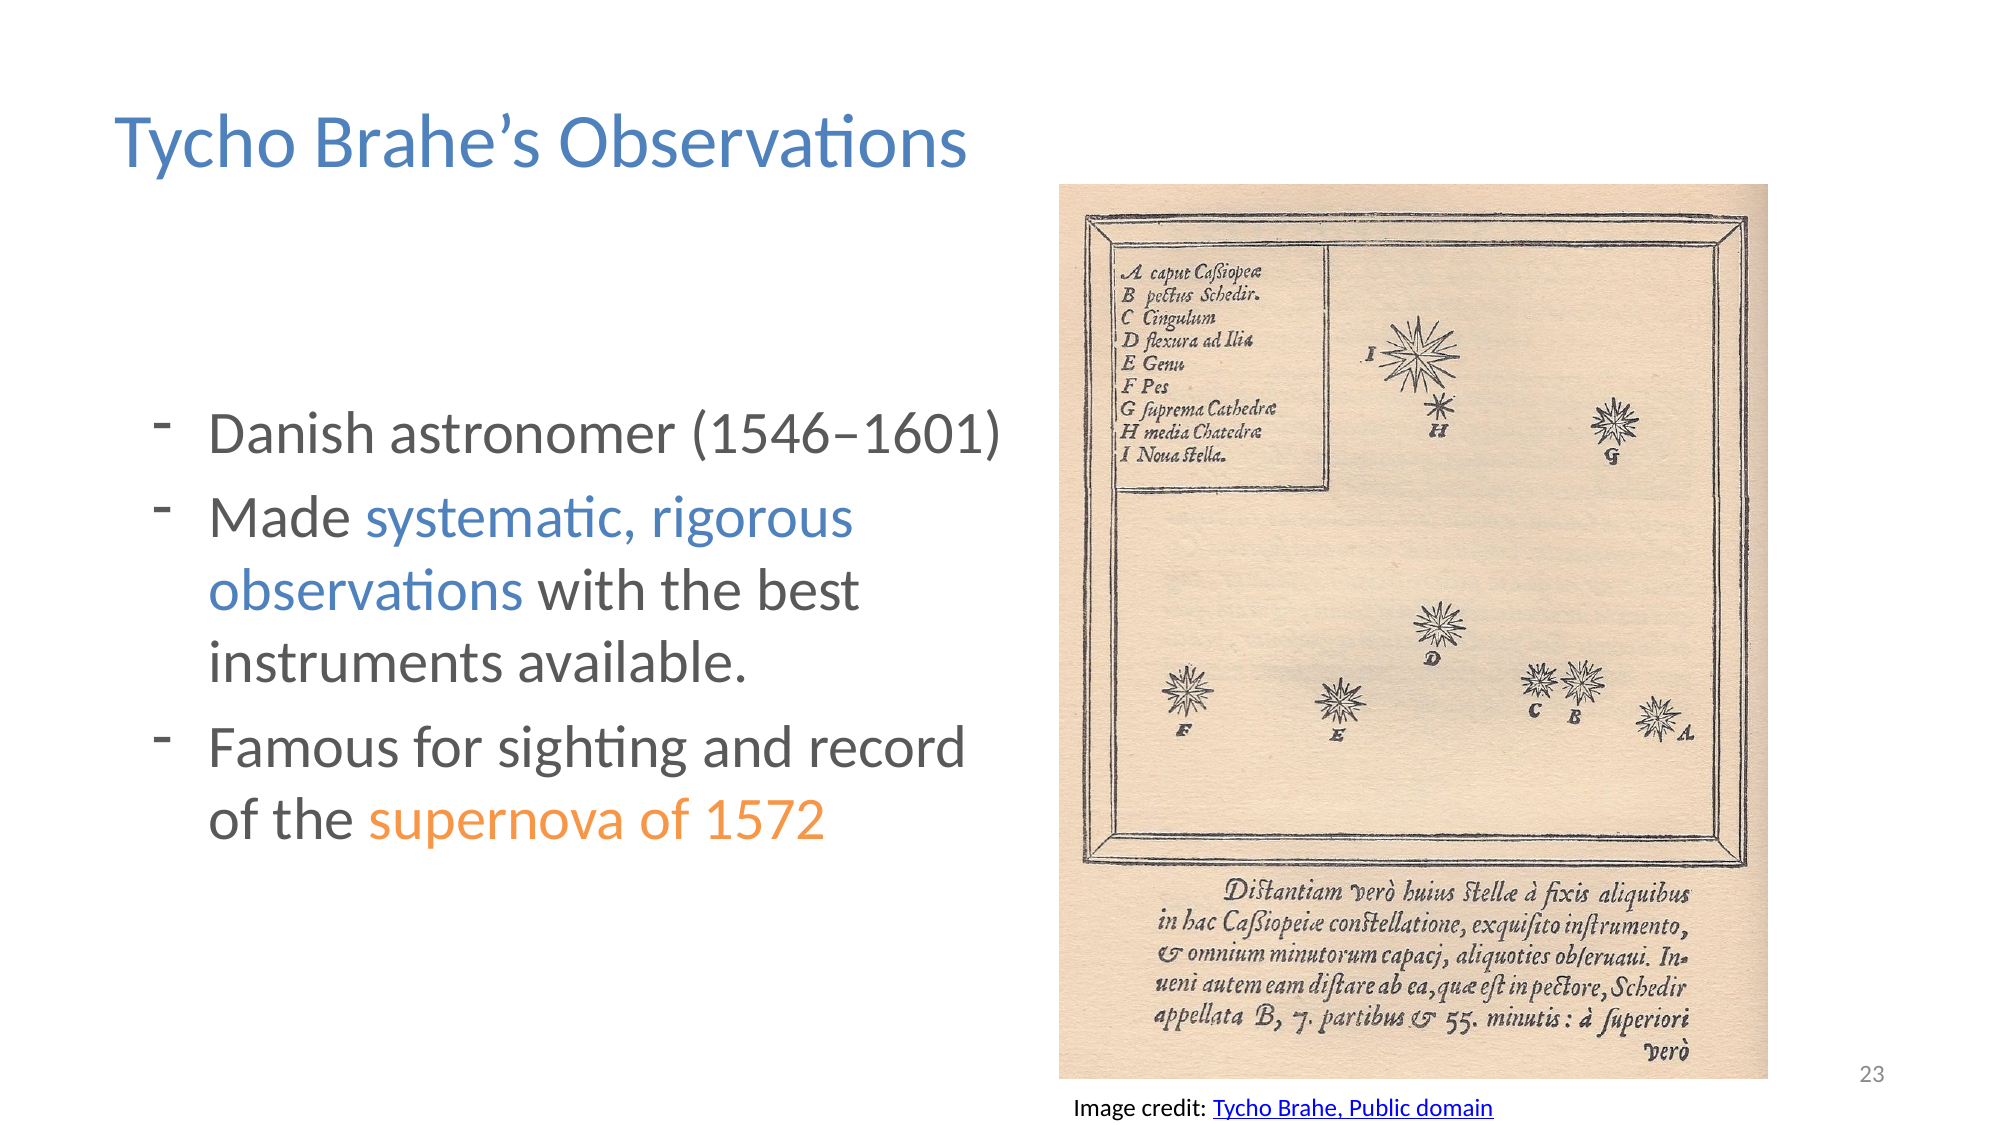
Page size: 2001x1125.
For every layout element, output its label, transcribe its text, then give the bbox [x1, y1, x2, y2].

text_box Image credit: Tycho Brahe, Public domain [1059, 1087, 1520, 1125]
slide_number 23 [1433, 1042, 1900, 1103]
text_box Tycho Brahe’s Observations [99, 42, 1900, 231]
list Danish astronomer (1546–1601) Made systematic, rigorous observations with the best instruments available. Famous for sighting and record of the supernova of 1572 [137, 385, 1036, 917]
picture [1058, 184, 1768, 1079]
